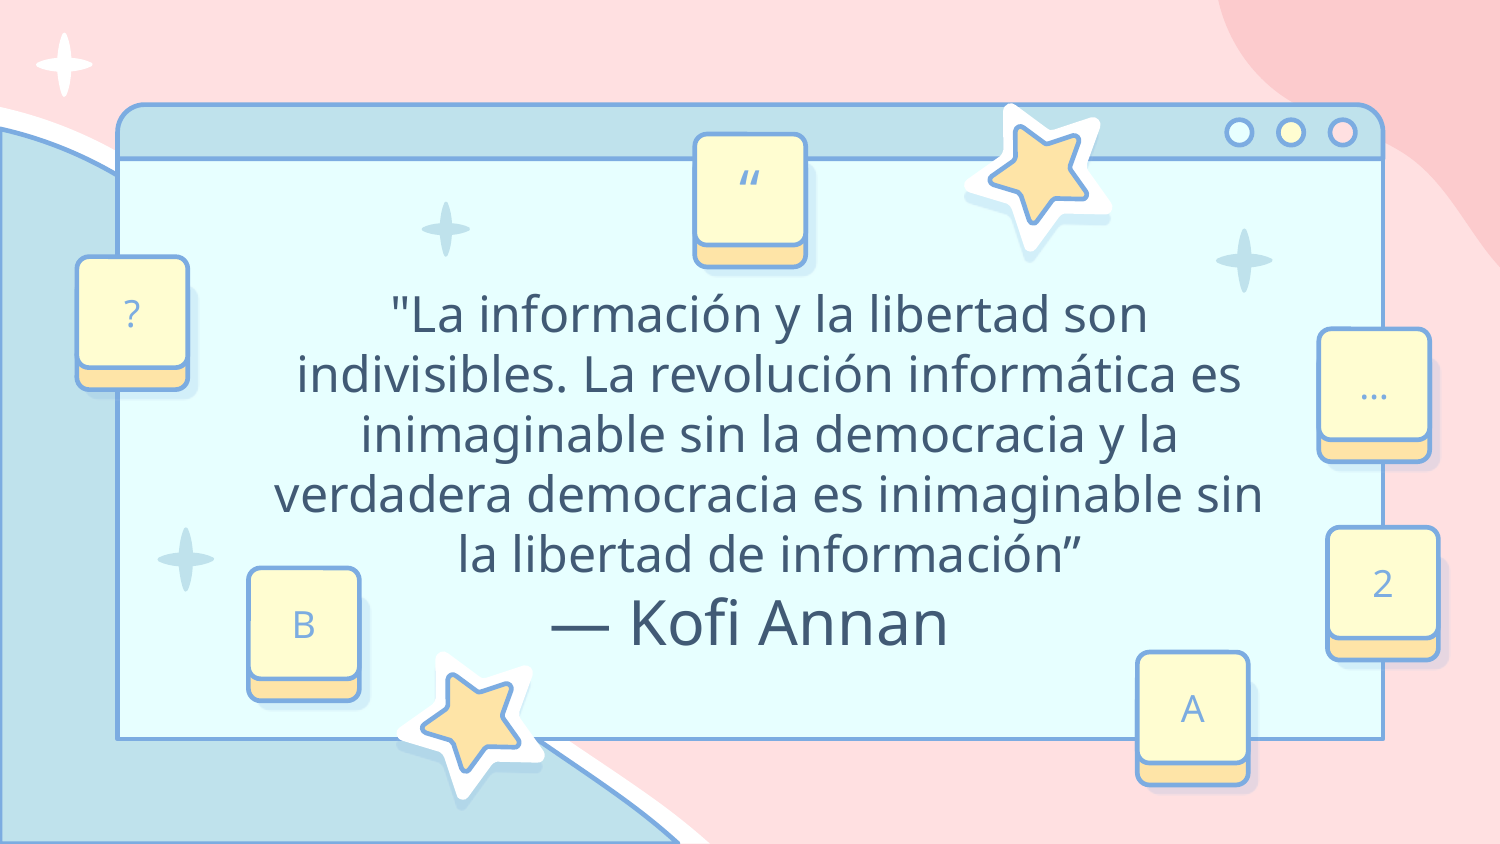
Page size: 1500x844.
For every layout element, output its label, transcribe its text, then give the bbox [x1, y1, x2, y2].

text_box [1137, 651, 1249, 786]
text_box [1215, 228, 1273, 293]
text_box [76, 256, 189, 390]
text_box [371, 621, 571, 816]
title — Kofi Annan [421, 566, 1079, 673]
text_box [939, 73, 1138, 268]
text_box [694, 133, 806, 268]
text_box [1318, 328, 1430, 462]
text_box [421, 201, 470, 257]
text_box [157, 527, 215, 592]
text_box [248, 567, 360, 702]
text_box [1327, 527, 1439, 661]
subtitle "La información y la libertad son indivisibles. La revolución informática es inimaginable sin la democracia y la verdadera democracia es inimaginable sin la libertad de información” [248, 267, 1292, 480]
